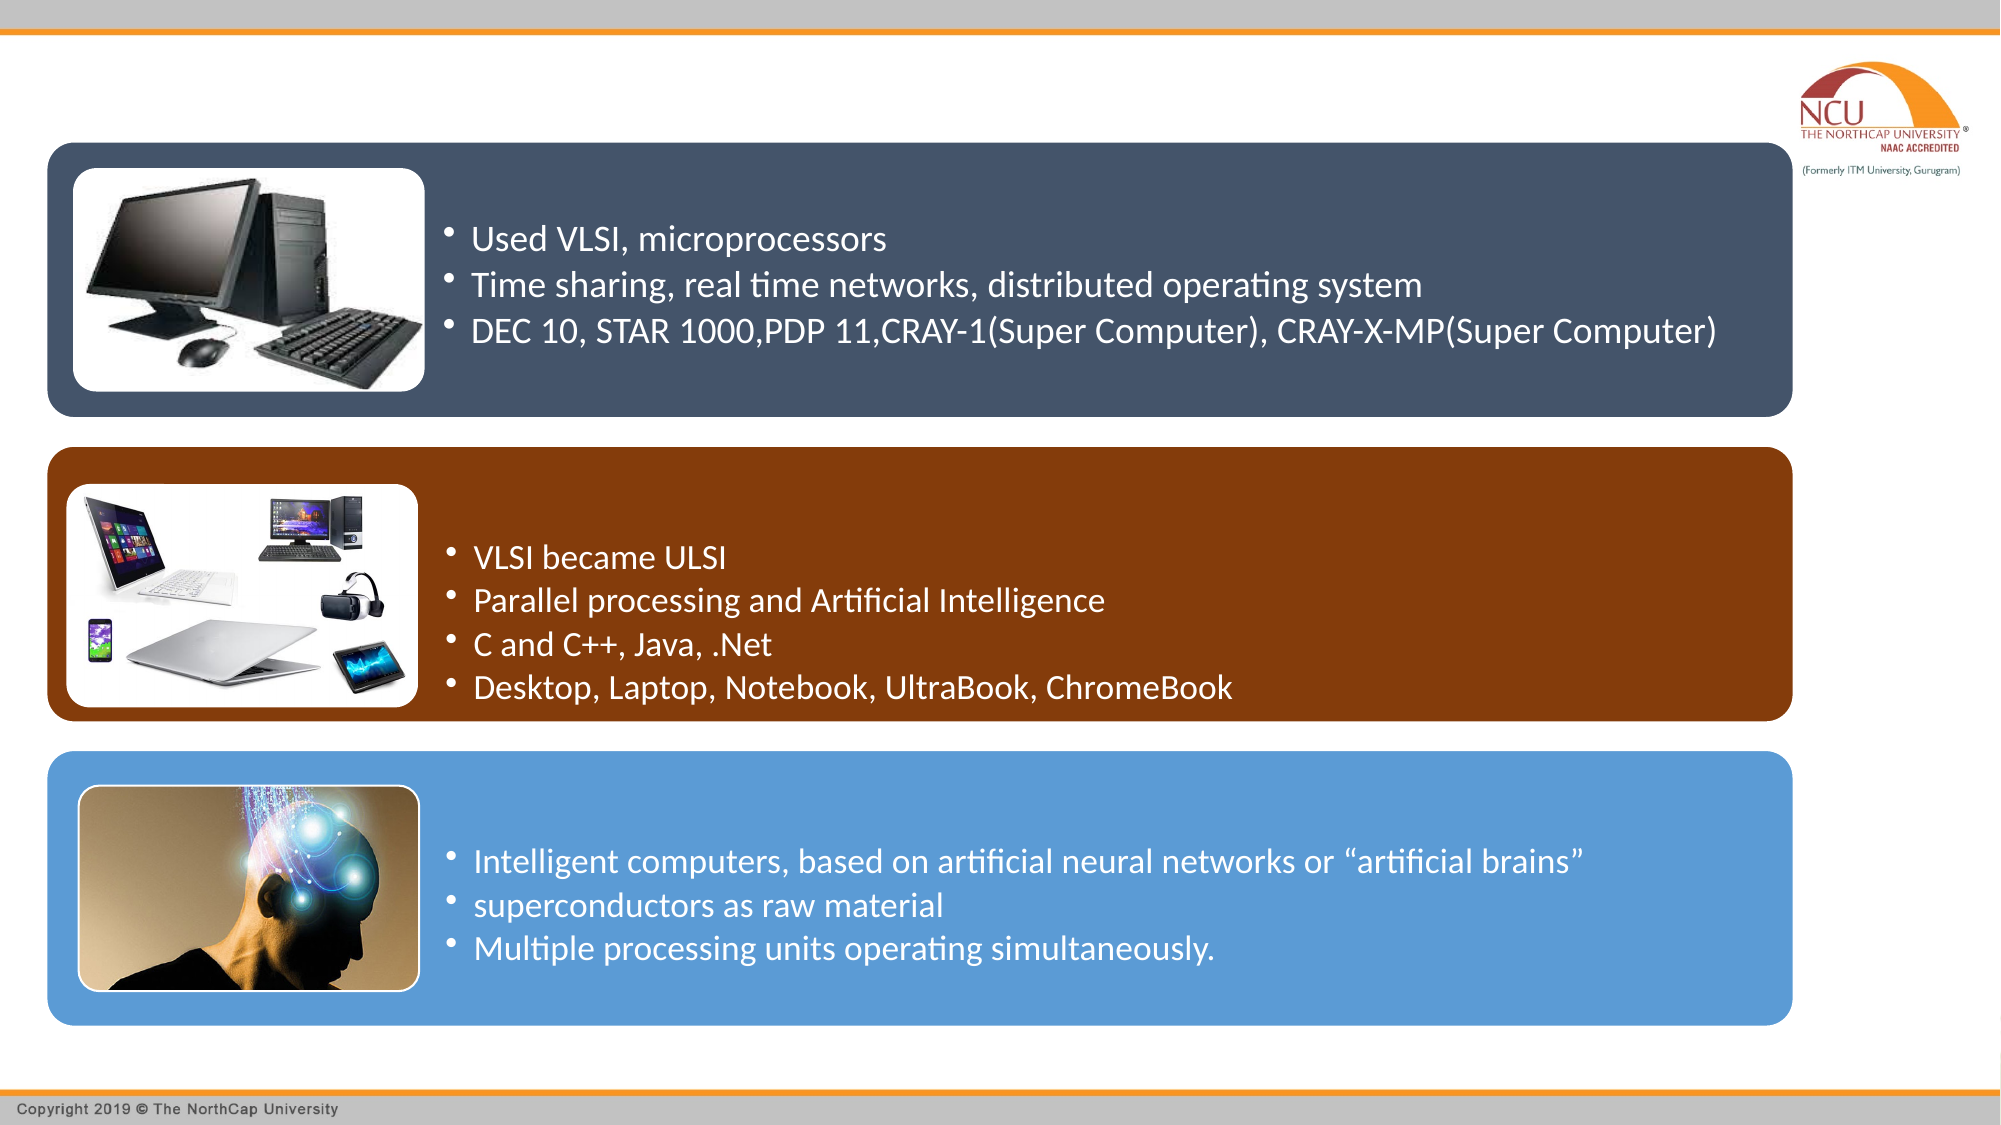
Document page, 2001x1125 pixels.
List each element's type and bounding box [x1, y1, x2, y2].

picture [0, 0, 2001, 1125]
list [46, 141, 1794, 1027]
